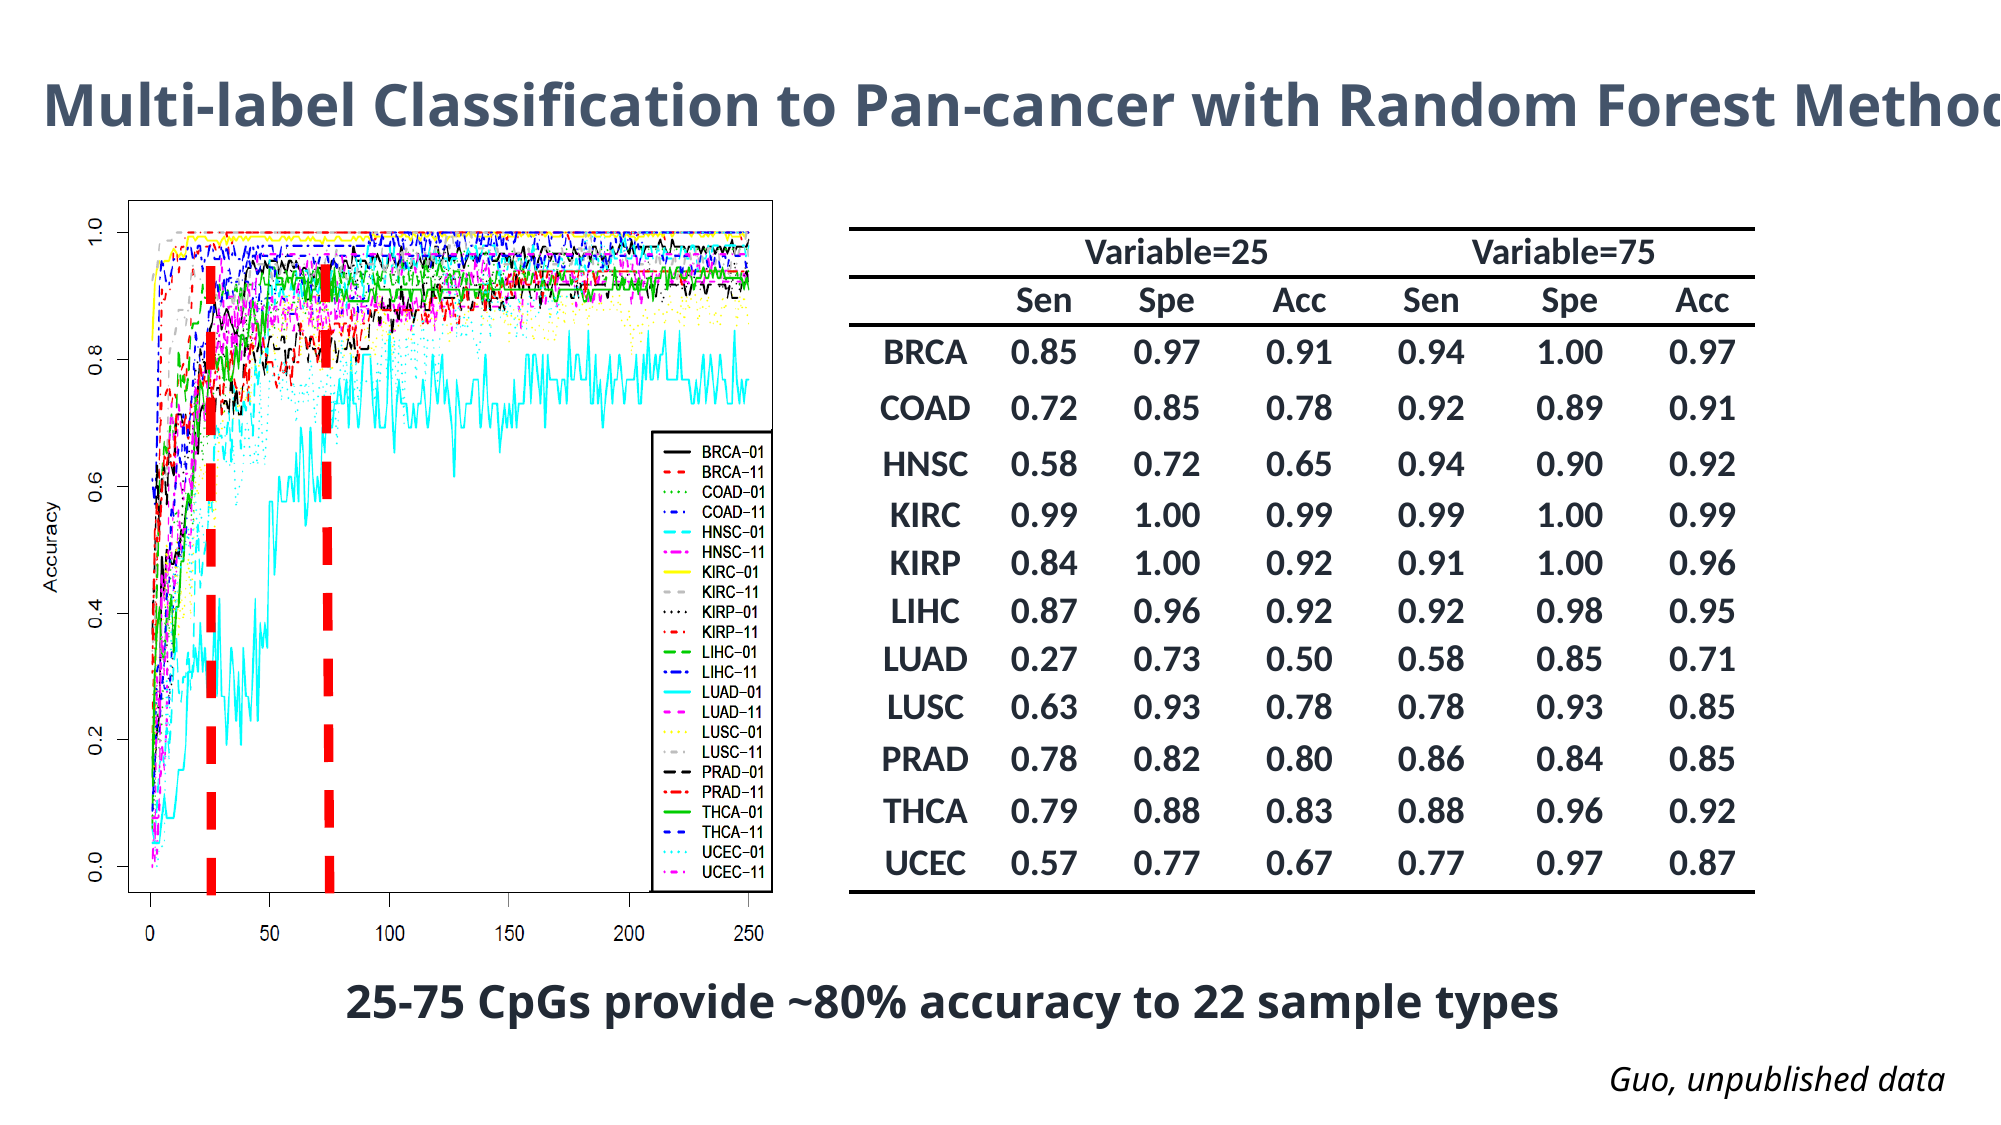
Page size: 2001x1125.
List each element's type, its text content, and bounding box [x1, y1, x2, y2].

table_cell 0.88 [1087, 788, 1226, 836]
table_cell 0.77 [1087, 836, 1226, 890]
table_cell 0.99 [981, 493, 1087, 541]
table_cell 0.73 [1087, 636, 1226, 684]
table_cell 0.93 [1087, 684, 1226, 732]
table_cell 0.99 [1352, 493, 1490, 541]
table_cell 0.95 [1629, 588, 1755, 636]
table_cell 0.50 [1226, 636, 1352, 684]
table_cell 0.85 [1087, 381, 1226, 437]
table_header [849, 231, 981, 275]
table_cell 0.92 [1629, 437, 1755, 493]
table_cell 0.82 [1087, 732, 1226, 788]
table_cell 1.00 [1490, 327, 1629, 381]
table_cell KIRP [849, 541, 981, 588]
table_cell 0.87 [981, 588, 1087, 636]
table_cell 0.91 [1226, 327, 1352, 381]
table_cell 0.92 [1352, 381, 1490, 437]
table_cell 0.78 [981, 732, 1087, 788]
table_cell 0.63 [981, 684, 1087, 732]
table_cell 1.00 [1087, 493, 1226, 541]
table_cell 0.79 [981, 788, 1087, 836]
table_cell 0.92 [1226, 588, 1352, 636]
table_cell 0.78 [1226, 381, 1352, 437]
table_cell 0.78 [1226, 684, 1352, 732]
table_cell KIRC [849, 493, 981, 541]
table_cell 0.91 [1629, 381, 1755, 437]
table_cell 0.27 [981, 636, 1087, 684]
table_cell 0.85 [981, 327, 1087, 381]
table_cell 0.80 [1226, 732, 1352, 788]
table_cell THCA [849, 788, 981, 836]
table_header Variable=75 [1352, 231, 1755, 275]
table_cell COAD [849, 381, 981, 437]
table_cell PRAD [849, 732, 981, 788]
table_cell 0.77 [1352, 836, 1490, 890]
table_cell 1.00 [1490, 493, 1629, 541]
table_cell [849, 279, 981, 323]
table_cell 0.84 [981, 541, 1087, 588]
table_cell Sen [1352, 279, 1490, 323]
table_cell LUSC [849, 684, 981, 732]
table_cell 0.72 [1087, 437, 1226, 493]
table_cell 0.97 [1490, 836, 1629, 890]
table_cell 0.58 [1352, 636, 1490, 684]
table_cell LUAD [849, 636, 981, 684]
table_cell 0.94 [1352, 327, 1490, 381]
table_cell 0.97 [1087, 327, 1226, 381]
table_cell 0.65 [1226, 437, 1352, 493]
table_cell 0.97 [1629, 327, 1755, 381]
table_cell 0.92 [1352, 588, 1490, 636]
table_cell 1.00 [1087, 541, 1226, 588]
table_cell 0.92 [1629, 788, 1755, 836]
text_box Multi-label Classification to Pan-cancer with Random Forest Method [28, 61, 2000, 146]
table_cell 0.85 [1490, 636, 1629, 684]
table_cell 0.58 [981, 437, 1087, 493]
table_header Variable=25 [981, 231, 1352, 275]
table_cell 0.99 [1226, 493, 1352, 541]
table_cell 0.83 [1226, 788, 1352, 836]
table_cell 0.78 [1352, 684, 1490, 732]
table_cell 0.84 [1490, 732, 1629, 788]
table_cell Spe [1087, 279, 1226, 323]
table_cell 0.96 [1087, 588, 1226, 636]
table_cell Acc [1226, 279, 1352, 323]
text_box Guo, unpublished data [1490, 1051, 2000, 1106]
table_cell LIHC [849, 588, 981, 636]
table_cell 0.99 [1629, 493, 1755, 541]
table_cell 0.85 [1629, 732, 1755, 788]
table_cell 0.86 [1352, 732, 1490, 788]
table_cell 0.96 [1490, 788, 1629, 836]
table_cell 0.94 [1352, 437, 1490, 493]
table_cell 0.89 [1490, 381, 1629, 437]
table_cell 0.93 [1490, 684, 1629, 732]
table_cell Sen [981, 279, 1087, 323]
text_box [42, 192, 775, 951]
table_cell 0.96 [1629, 541, 1755, 588]
table_cell 0.67 [1226, 836, 1352, 890]
table_cell Spe [1490, 279, 1629, 323]
text_box 25-75 CpGs provide ~80% accuracy to 22 sample types [95, 937, 1810, 1036]
table_cell 0.85 [1629, 684, 1755, 732]
table_cell 0.57 [981, 836, 1087, 890]
table_cell Acc [1629, 279, 1755, 323]
table_cell 0.91 [1352, 541, 1490, 588]
table_cell 0.92 [1226, 541, 1352, 588]
table_cell BRCA [849, 327, 981, 381]
table_cell 1.00 [1490, 541, 1629, 588]
table_cell 0.87 [1629, 836, 1755, 890]
table_cell 0.72 [981, 381, 1087, 437]
table_cell 0.98 [1490, 588, 1629, 636]
table_cell 0.90 [1490, 437, 1629, 493]
table_cell 0.88 [1352, 788, 1490, 836]
table_cell UCEC [849, 836, 981, 890]
table_cell HNSC [849, 437, 981, 493]
table_cell 0.71 [1629, 636, 1755, 684]
